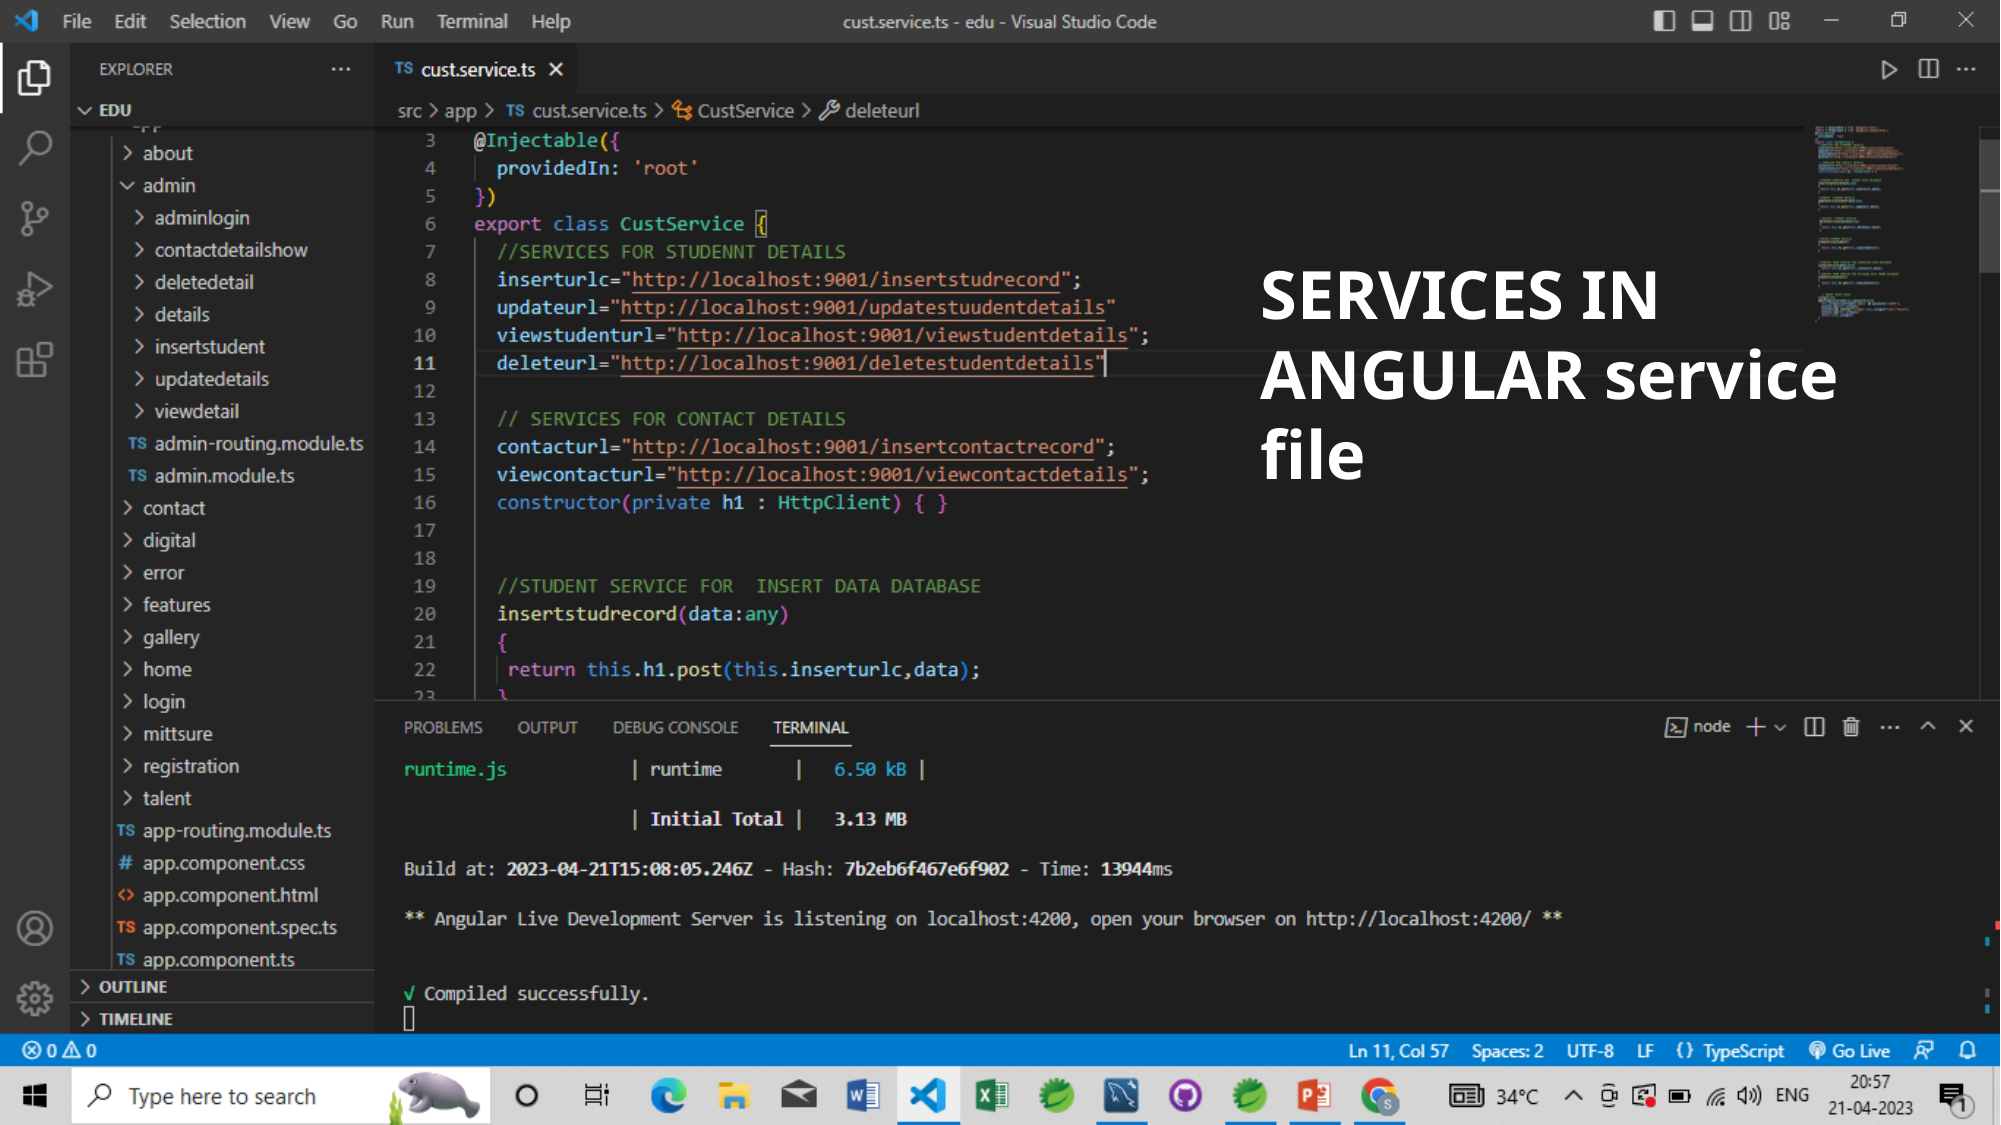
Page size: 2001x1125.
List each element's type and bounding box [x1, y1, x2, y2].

list [0, 0, 2000, 1125]
